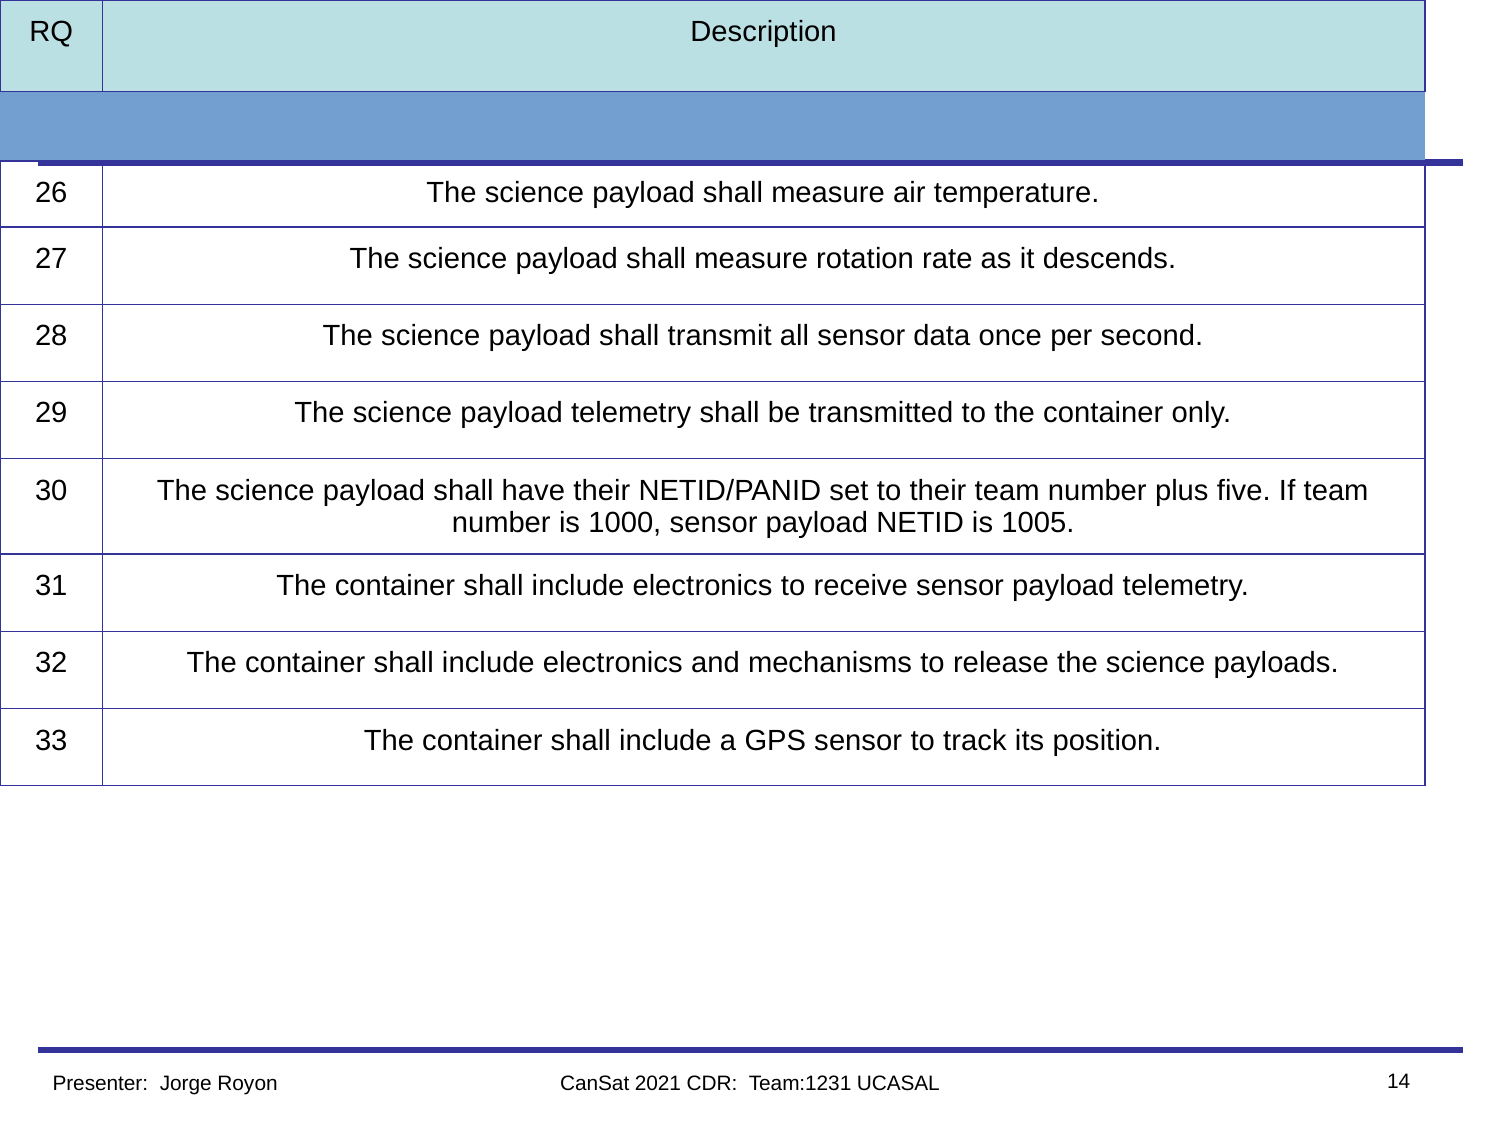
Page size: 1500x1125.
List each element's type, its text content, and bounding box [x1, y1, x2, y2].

table_cell 28 [1, 305, 102, 381]
table_cell 29 [1, 382, 102, 458]
table_cell The science payload telemetry shall be transmitted to the container only. [103, 382, 1424, 458]
table_cell 32 [1, 632, 102, 708]
table_cell The container shall include electronics and mechanisms to release the science payloads. [103, 632, 1424, 708]
table_cell 26 [1, 162, 102, 226]
table_cell The container shall include a GPS sensor to track its position. [103, 709, 1424, 785]
table_cell 31 [1, 555, 102, 631]
slide_number ‹#› [1312, 1059, 1425, 1100]
table_cell The science payload shall have their NETID/PANID set to their team number plus five. If team number is 1000, sensor payload NETID is 1005. [103, 459, 1424, 553]
table_cell 33 [1, 709, 102, 785]
table_cell The science payload shall measure rotation rate as it descends. [103, 228, 1424, 304]
table_cell The science payload shall transmit all sensor data once per second. [103, 305, 1424, 381]
table_cell The science payload shall measure air temperature. [103, 162, 1424, 226]
text_box Presenter: Jorge Royon [37, 1062, 413, 1103]
table_cell The container shall include electronics to receive sensor payload telemetry. [103, 555, 1424, 631]
table_cell 27 [1, 228, 102, 304]
table_cell 30 [1, 459, 102, 553]
footer CanSat 2021 CDR: Team:1231 UCASAL [450, 1062, 1050, 1103]
table_header Description [103, 1, 1424, 91]
table_header RQ [1, 1, 102, 91]
